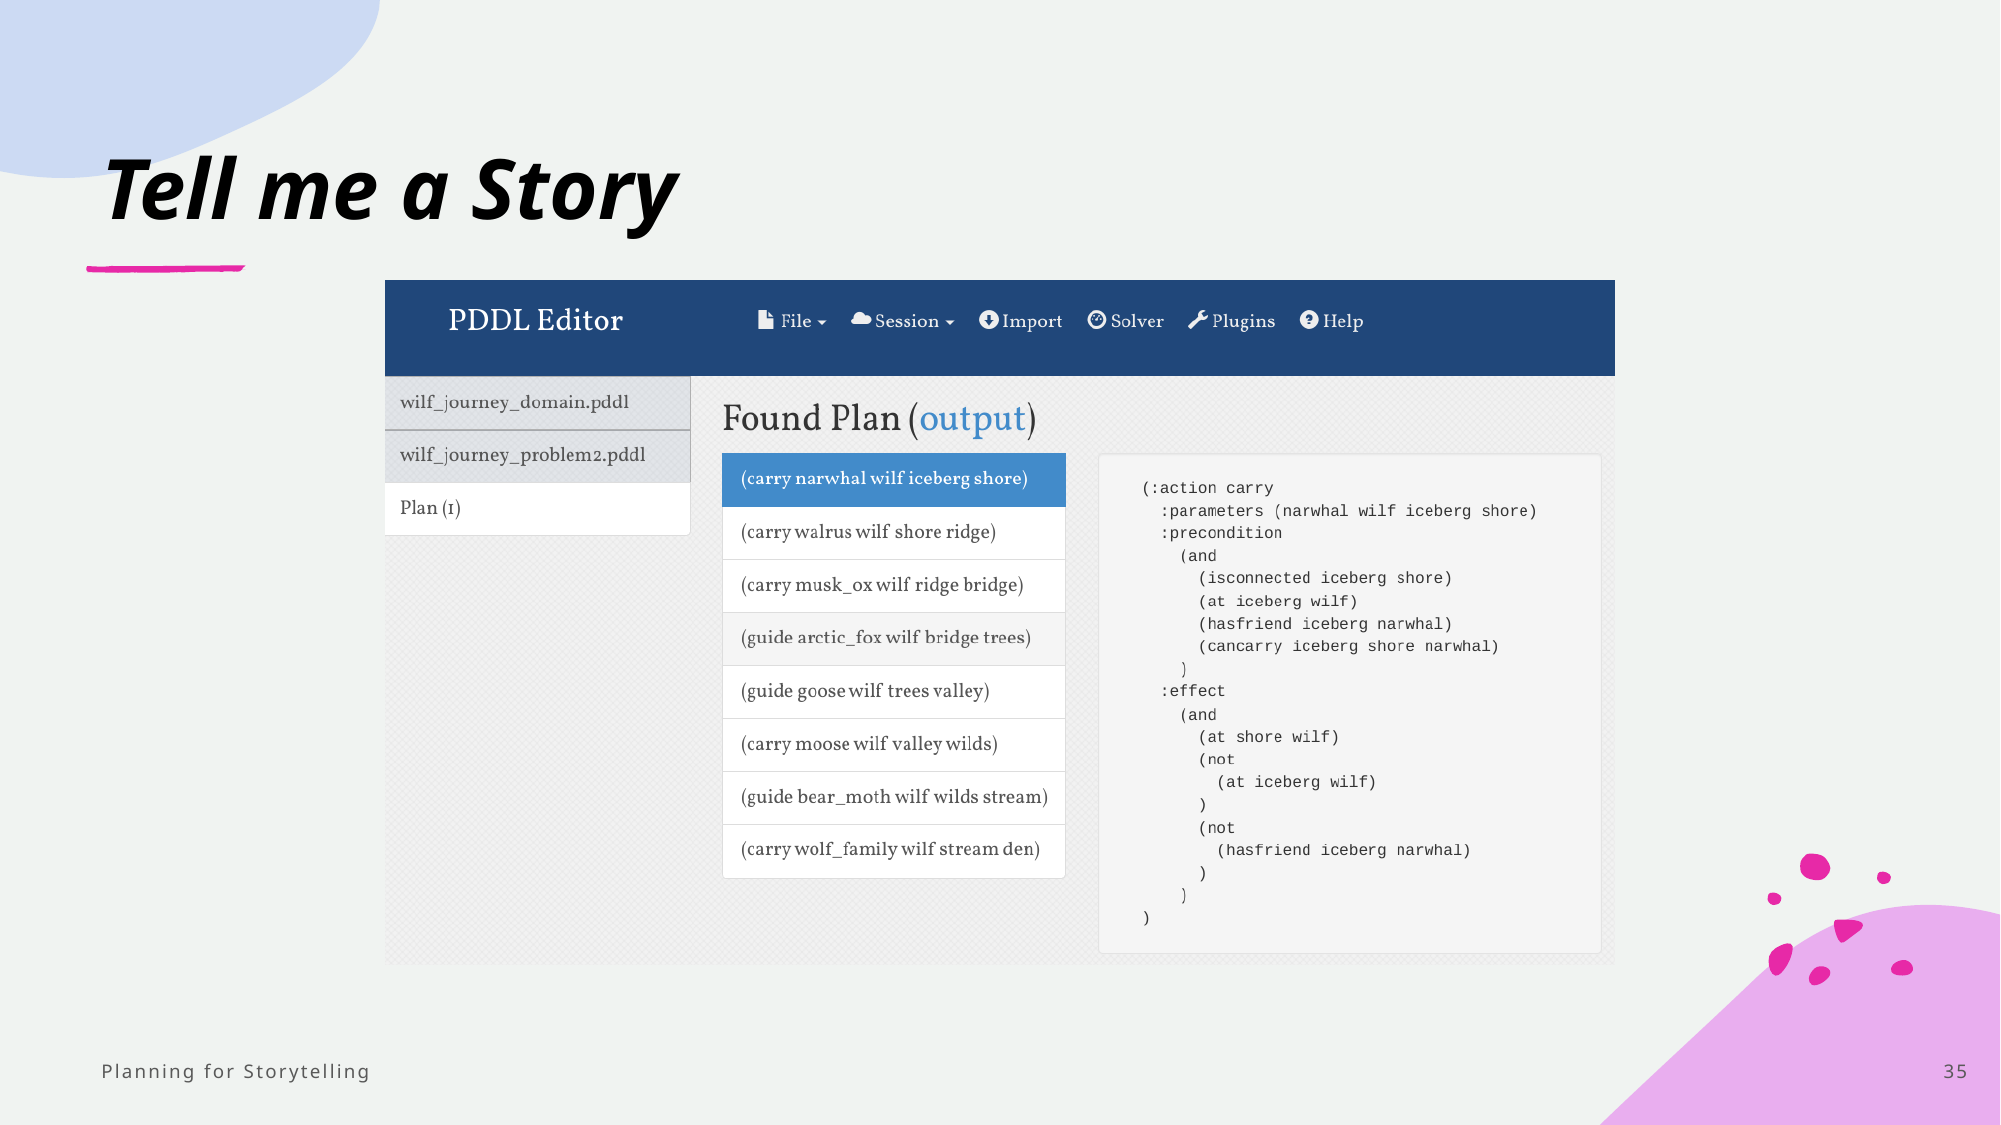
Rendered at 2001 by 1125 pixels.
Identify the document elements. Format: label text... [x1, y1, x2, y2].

title Tell me a Story [86, 144, 1740, 244]
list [385, 280, 1615, 965]
slide_number 35 [1911, 1042, 1999, 1103]
footer Planning for Storytelling [86, 1042, 653, 1103]
